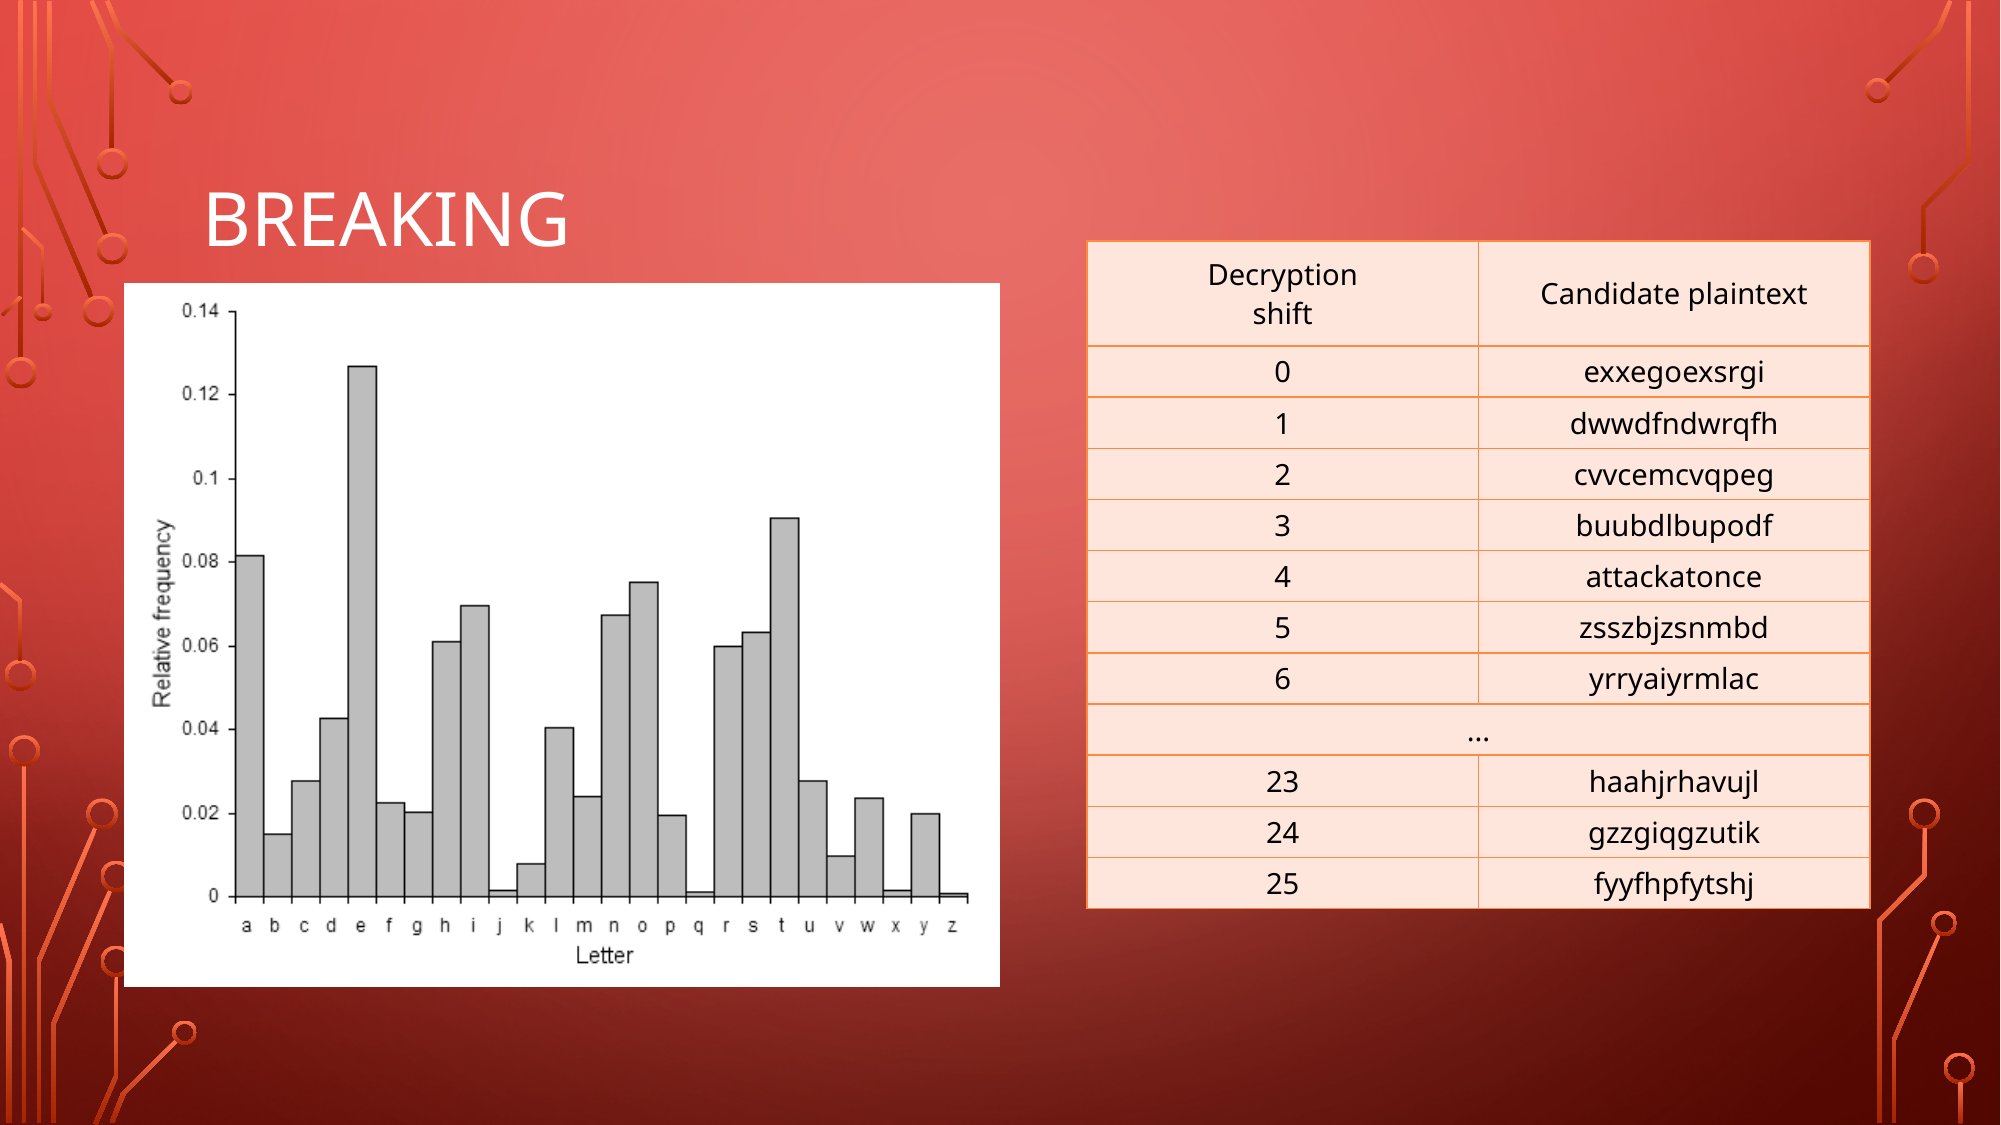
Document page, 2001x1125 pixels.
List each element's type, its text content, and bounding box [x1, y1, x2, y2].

table_cell 4 [1088, 551, 1478, 601]
table_cell 3 [1088, 500, 1478, 550]
title Breaking [187, 101, 1813, 344]
picture [124, 283, 1000, 987]
table_cell exxegoexsrgi [1479, 347, 1869, 396]
table_cell 5 [1088, 602, 1478, 652]
table_cell zsszbjzsnmbd [1479, 602, 1869, 652]
table_cell dwwdfndwrqfh [1479, 398, 1869, 448]
table_cell 6 [1088, 654, 1478, 703]
table_cell attackatonce [1479, 551, 1869, 601]
table_cell 0 [1088, 347, 1478, 396]
table_cell ... [1088, 705, 1869, 754]
table_header Candidate plaintext [1479, 242, 1869, 345]
table_cell haahjrhavujl [1479, 756, 1869, 806]
table_cell yrryaiyrmlac [1479, 654, 1869, 703]
table_cell cvvcemcvqpeg [1479, 449, 1869, 499]
table_cell buubdlbupodf [1479, 500, 1869, 550]
table_cell 2 [1088, 449, 1478, 499]
table_cell 1 [1088, 398, 1478, 448]
table_cell fyyfhpfytshj [1479, 858, 1869, 908]
table_cell gzzgiqgzutik [1479, 807, 1869, 857]
table_cell 24 [1088, 807, 1478, 857]
table_cell 25 [1088, 858, 1478, 908]
table_header Decryption shift [1088, 242, 1478, 345]
table_cell 23 [1088, 756, 1478, 806]
